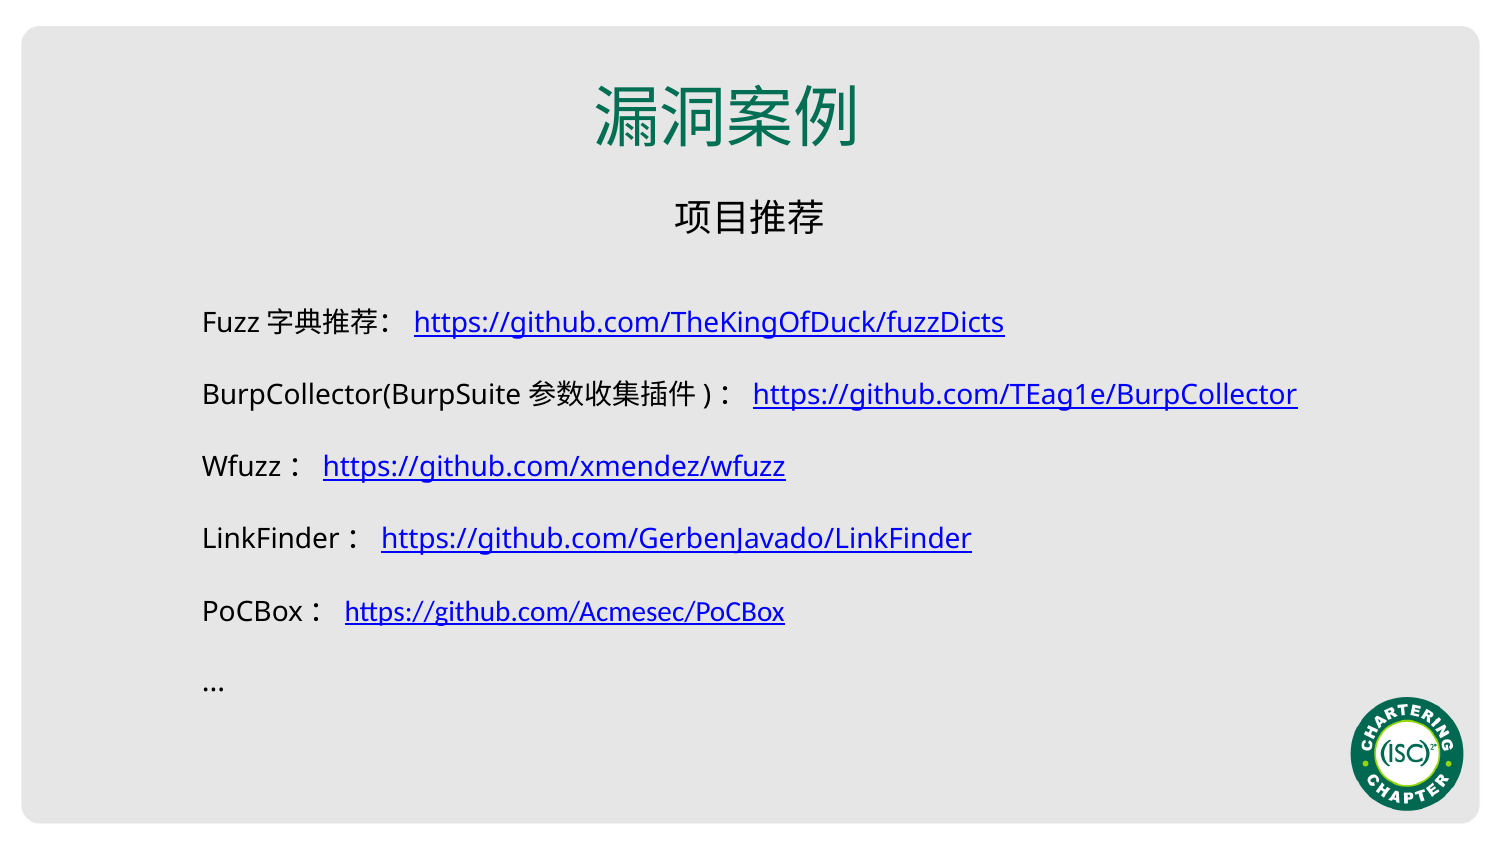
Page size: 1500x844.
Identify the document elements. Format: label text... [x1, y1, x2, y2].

picture [0, 5, 1500, 844]
text_box 项目推荐 [660, 186, 840, 247]
text_box Fuzz字典推荐：https://github.com/TheKingOfDuck/fuzzDicts BurpCollector(BurpSuite参数收集插件)：https://github.com/TEag1e/BurpCollector Wfuzz：https://github.com/xmendez/wfuzz LinkFinder：https://github.com/GerbenJavado/LinkFinder PoCBox：https://github.com/Acmesec/PoCBox ... [187, 296, 1313, 705]
text_box 漏洞案例 [578, 70, 922, 160]
